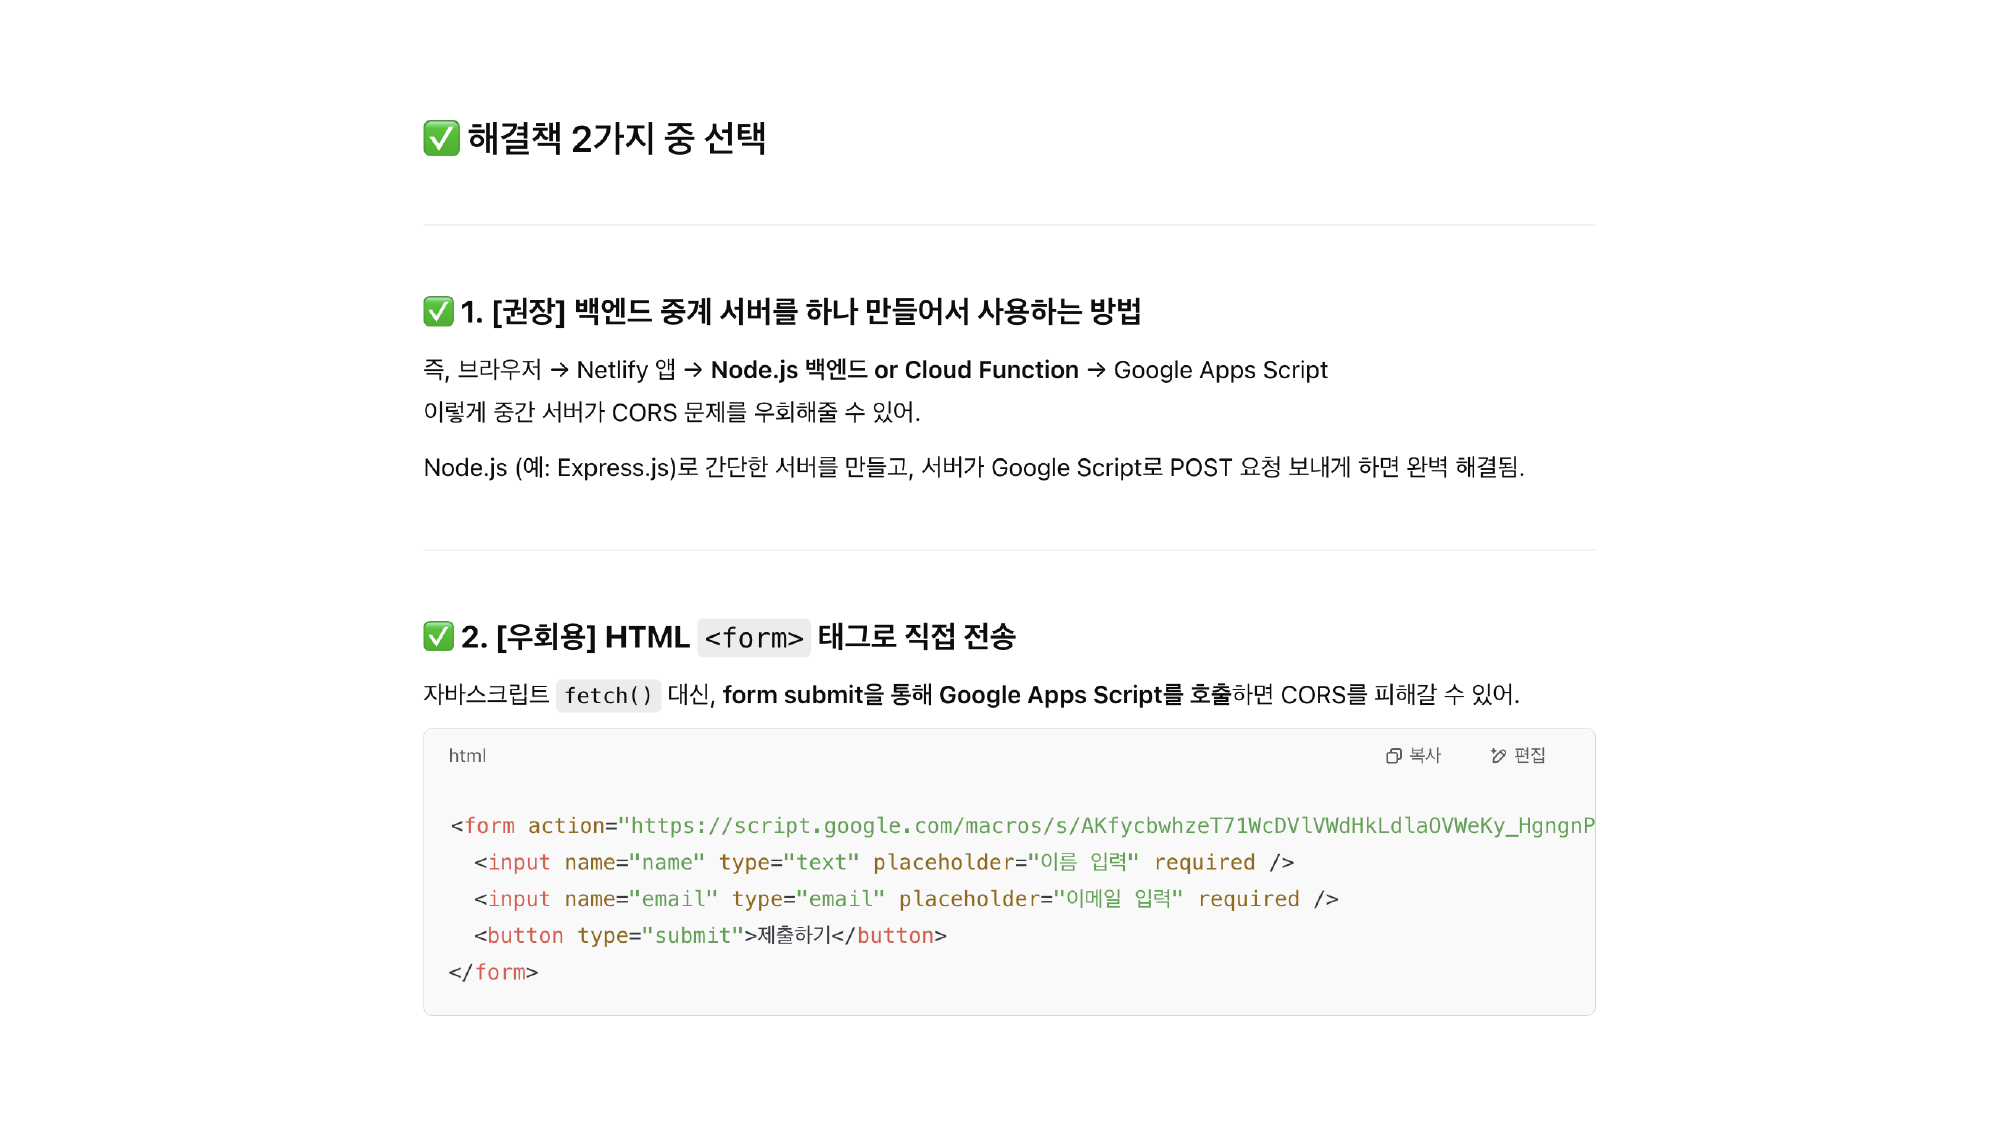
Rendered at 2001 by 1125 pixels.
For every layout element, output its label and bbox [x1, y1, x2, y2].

picture [362, 88, 1638, 1037]
